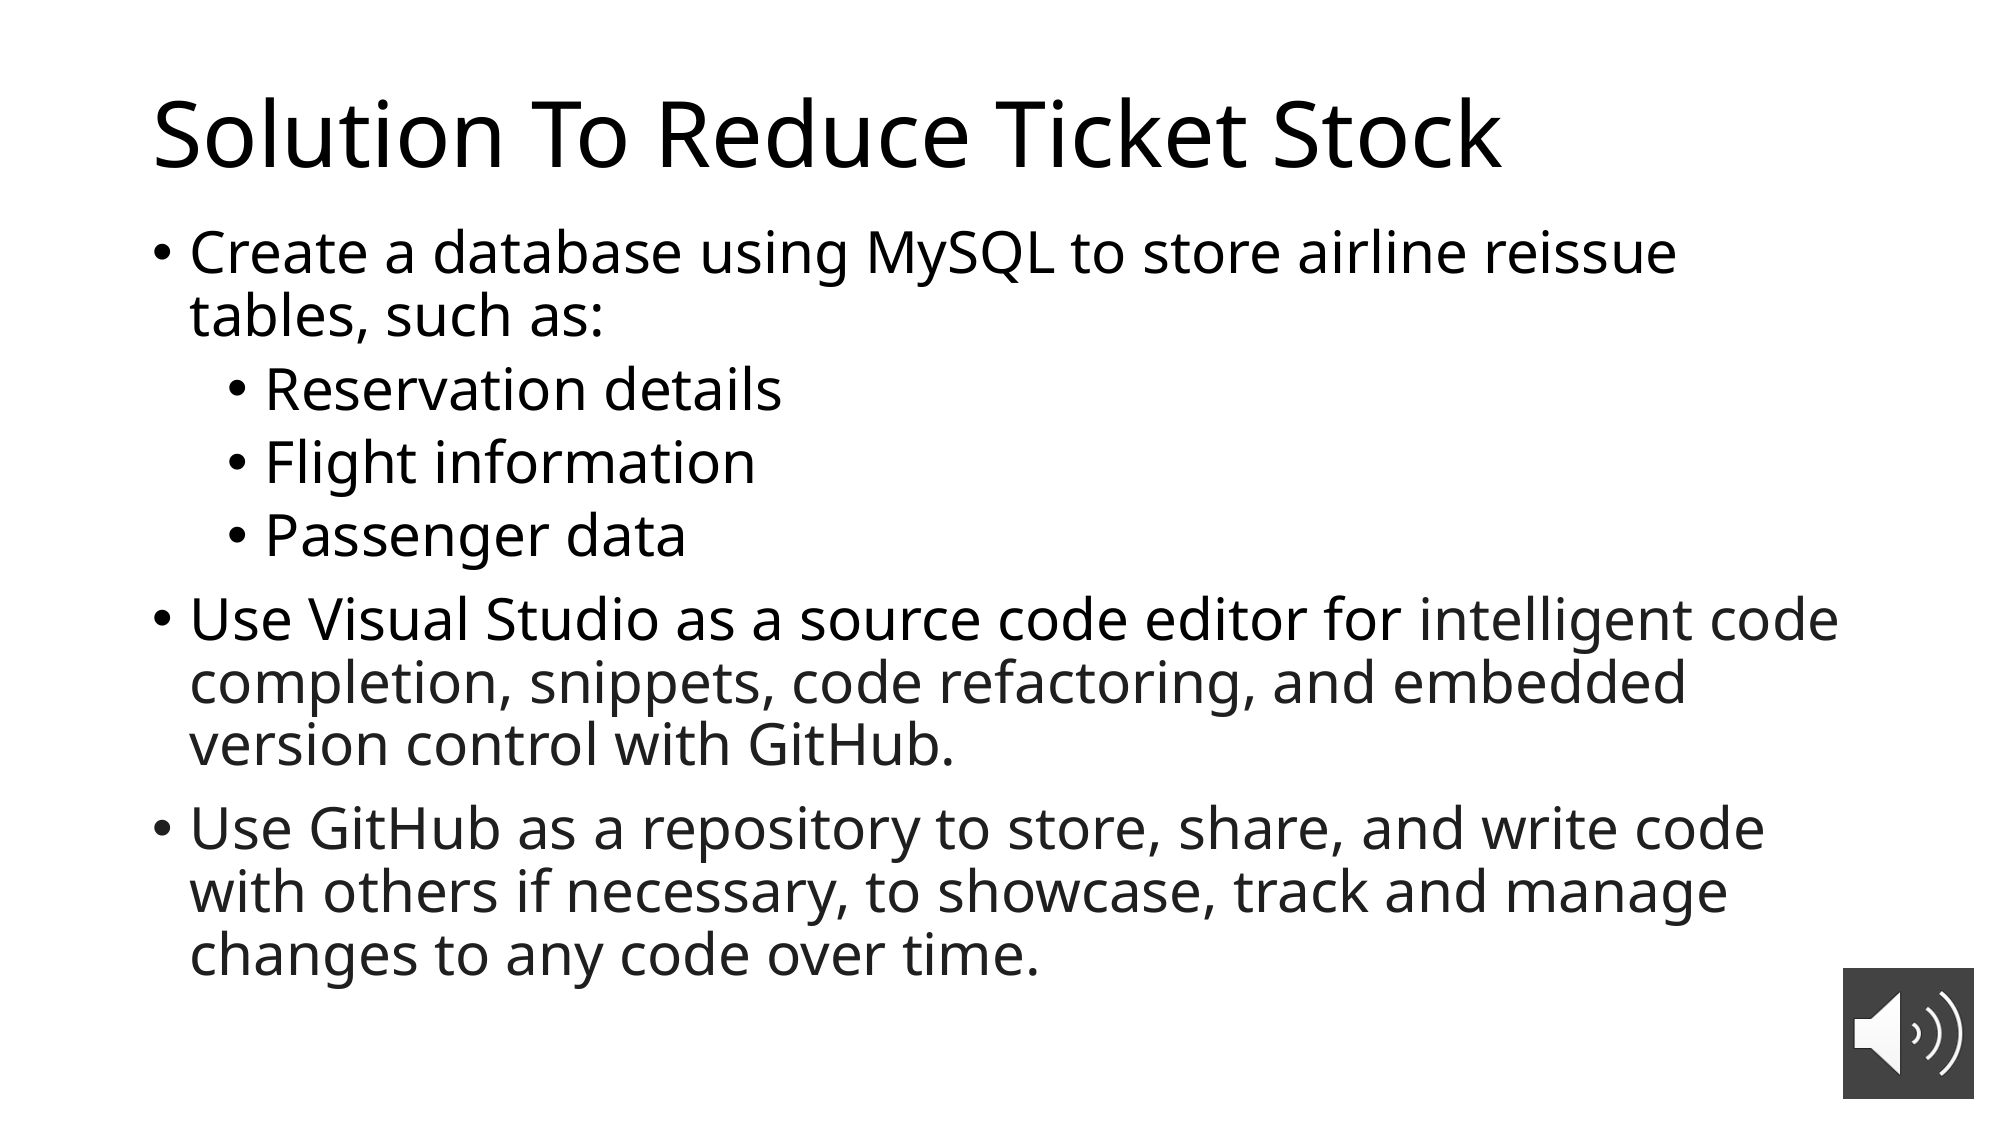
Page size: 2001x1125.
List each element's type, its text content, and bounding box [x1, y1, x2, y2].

list Create a database using MySQL to store airline reissue tables, such as: Reservation details Flight information Passenger data Use Visual Studio as a source code editor for intelligent code completion, snippets, code refactoring, and embedded version control with GitHub. Use GitHub as a repository to store, share, and write code with others if necessary, to showcase, track and manage changes to any code over time. [137, 216, 1863, 1014]
picture [1841, 966, 1976, 1101]
title Solution To Reduce Ticket Stock [137, 59, 1863, 216]
